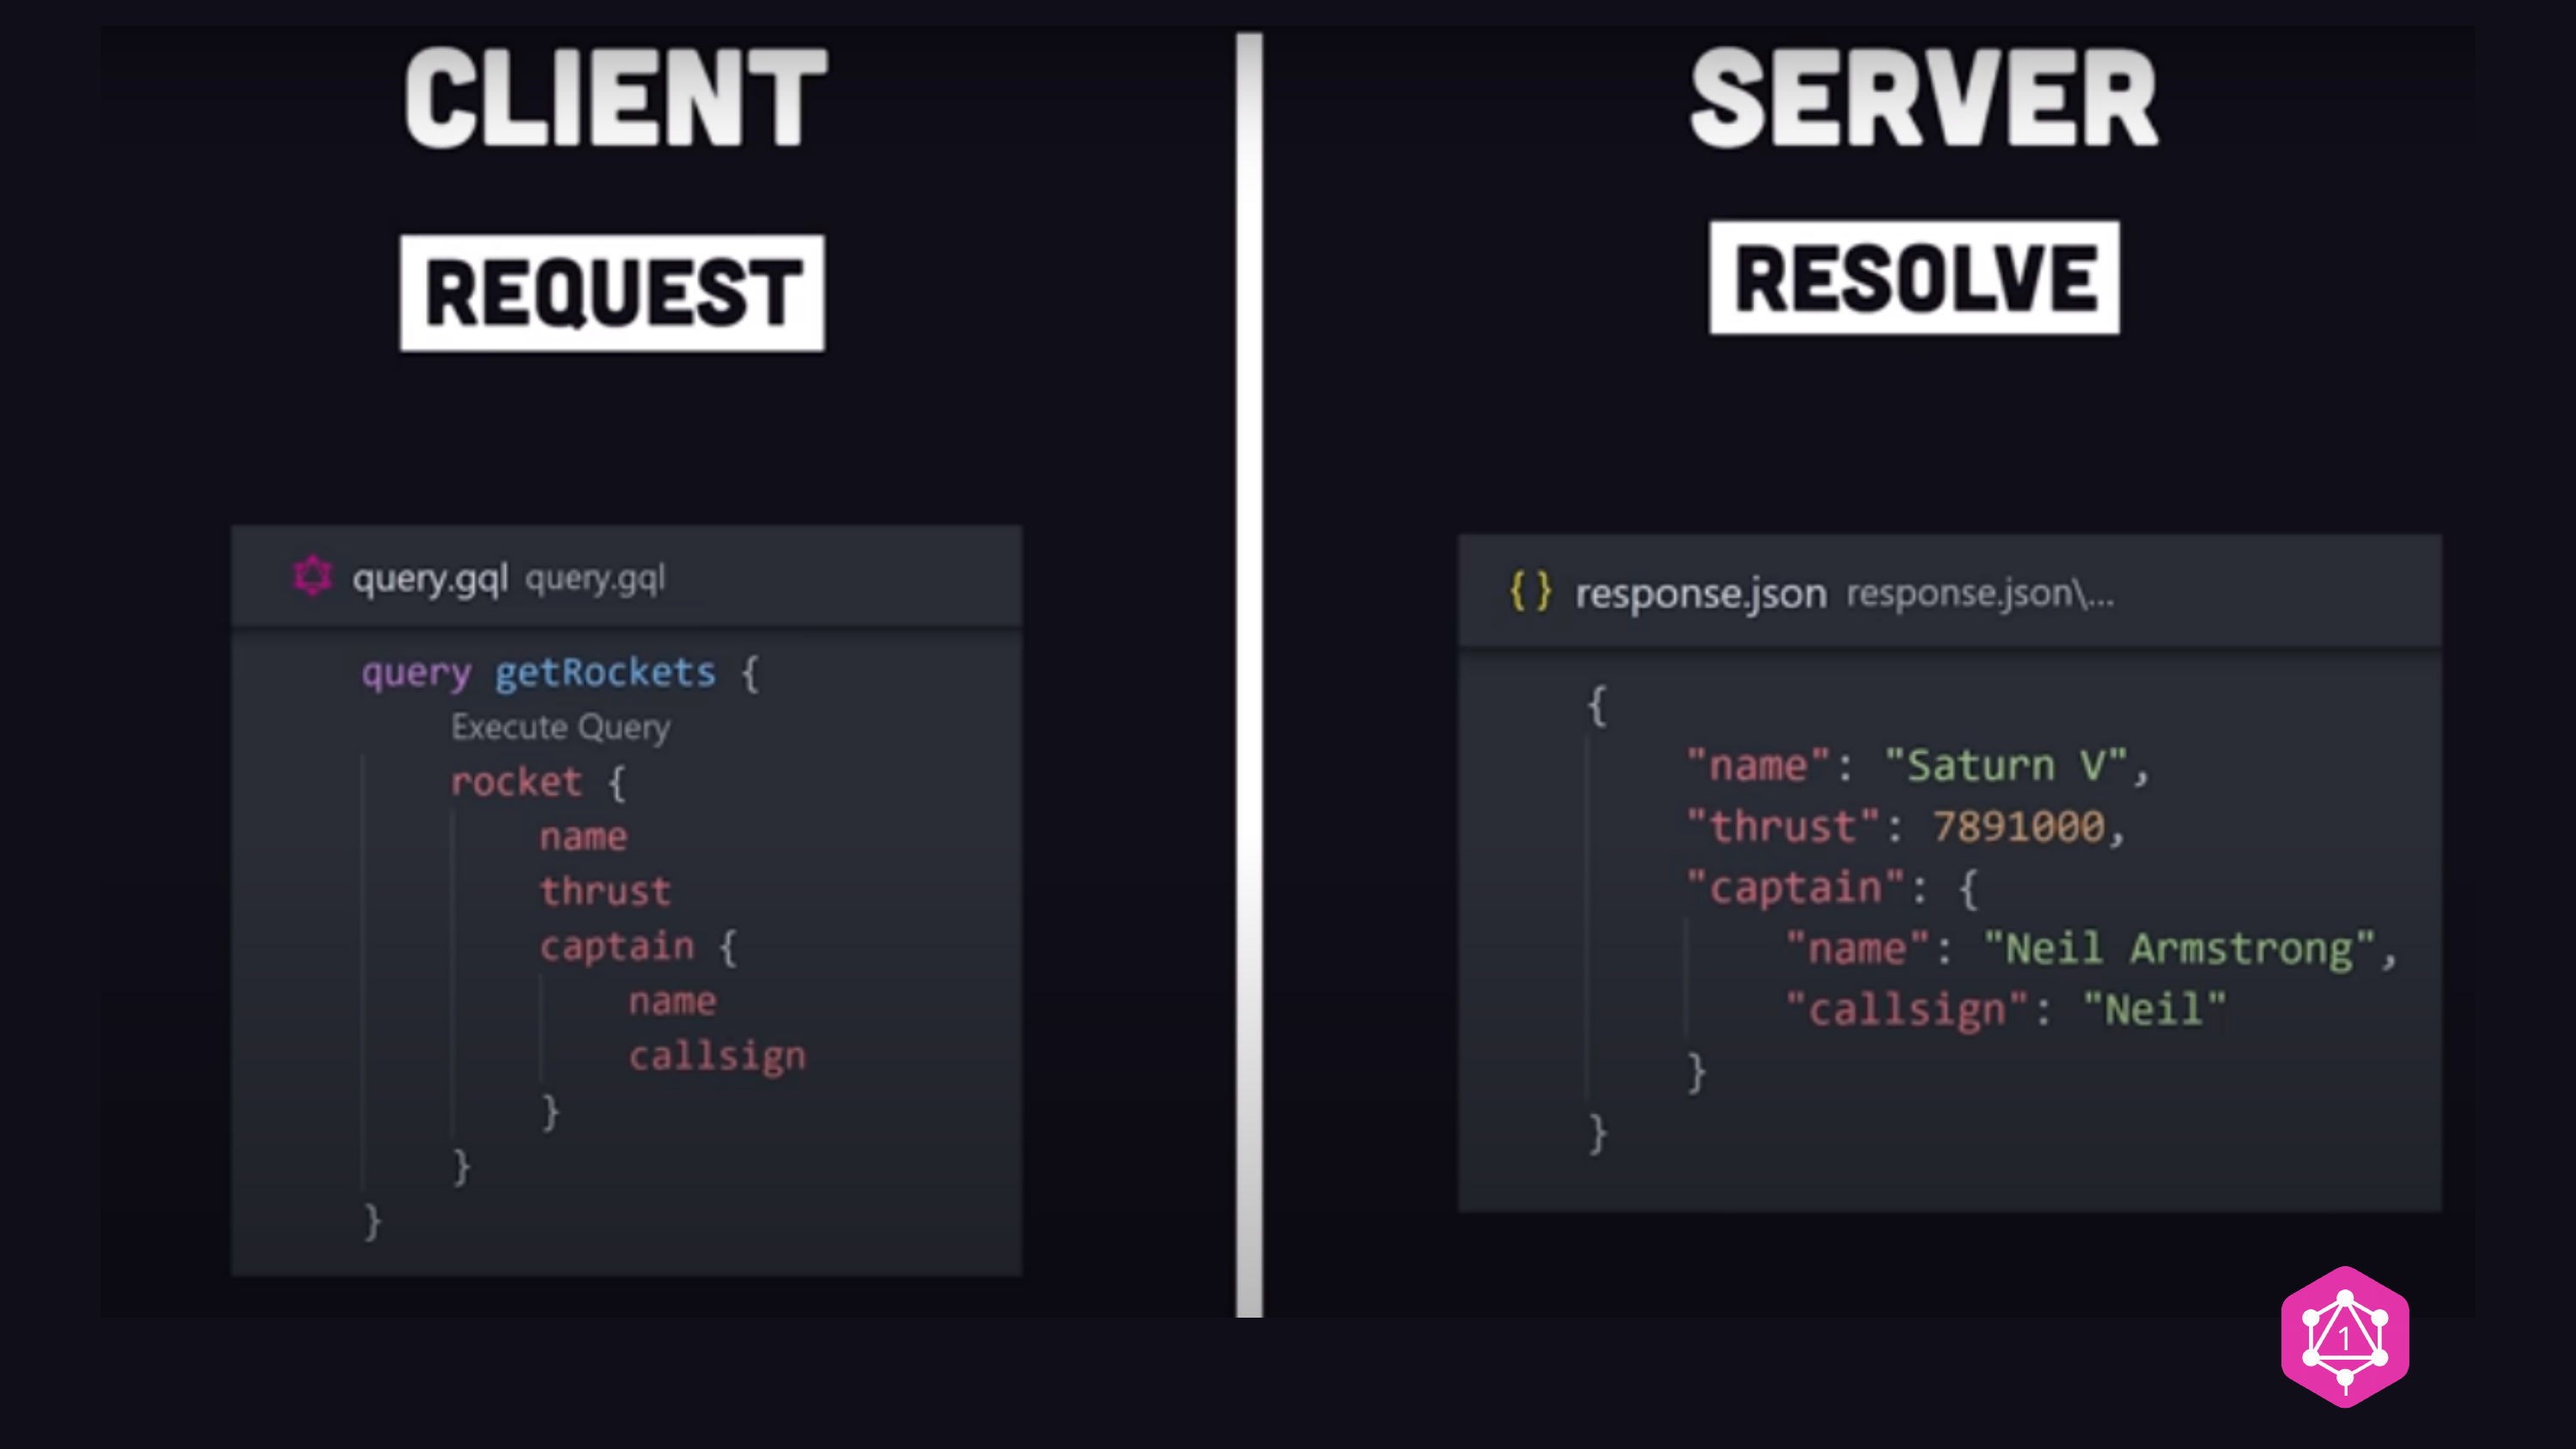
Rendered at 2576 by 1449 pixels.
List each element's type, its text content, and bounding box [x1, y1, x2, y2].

text_box [100, 26, 2476, 1319]
text_box [2269, 1215, 2507, 1449]
text_box 11 [2335, 1311, 2356, 1404]
